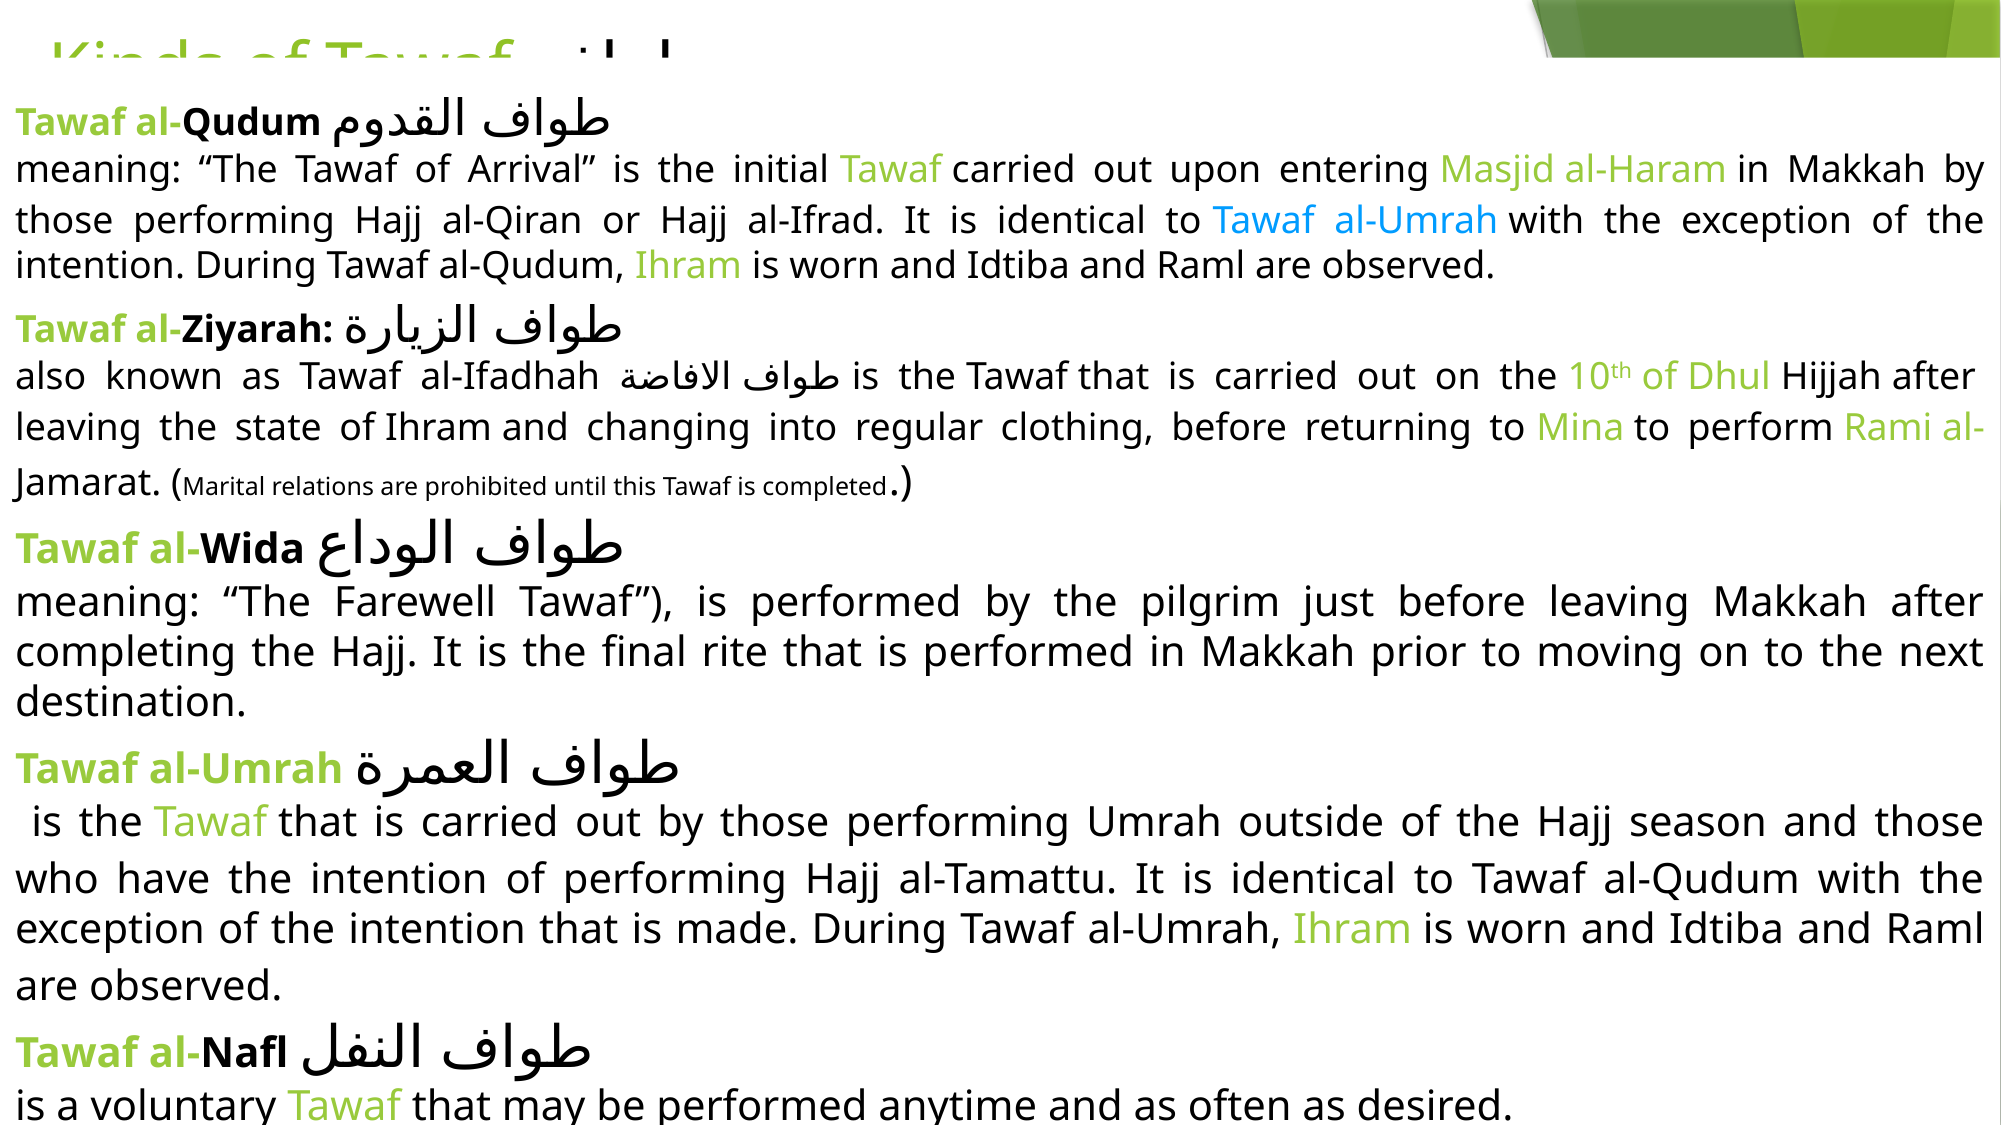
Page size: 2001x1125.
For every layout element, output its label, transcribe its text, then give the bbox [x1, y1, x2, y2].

list Tawaf al-Qudum طواف القدوم meaning: “The Tawaf of Arrival” is the initial Tawaf carried out upon entering Masjid al-Haram in Makkah by those performing Hajj al-Qiran or Hajj al-Ifrad. It is identical to Tawaf al-Umrah with the exception of the intention. During Tawaf al-Qudum, Ihram is worn and Idtiba and Raml are observed. Tawaf al-Ziyarah: طواف الزيارة also known as Tawaf al-Ifadhah طواف الافاضة is the Tawaf that is carried out on the 10th of Dhul Hijjah after leaving the state of Ihram and changing into regular clothing, before returning to Mina to perform Rami al-Jamarat. (Marital relations are prohibited until this Tawaf is completed.) Tawaf al-Wida طواف الوداع meaning: “The Farewell Tawaf”), is performed by the pilgrim just before leaving Makkah after completing the Hajj. It is the final rite that is performed in Makkah prior to moving on to the next destination. Tawaf al-Umrah العمرة‎‎ طواف ‎‎ is the Tawaf that is carried out by those performing Umrah outside of the Hajj season and those who have the intention of performing Hajj al-Tamattu. It is identical to Tawaf al-Qudum with the exception of the intention that is made. During Tawaf al-Umrah, Ihram is worn and Idtiba and Raml are observed. Tawaf al-Nafl طواف النفل is a voluntary Tawaf that may be performed anytime and as often as desired. [0, 57, 2000, 1125]
title Kinds of Tawaf طواف [34, 15, 1445, 57]
